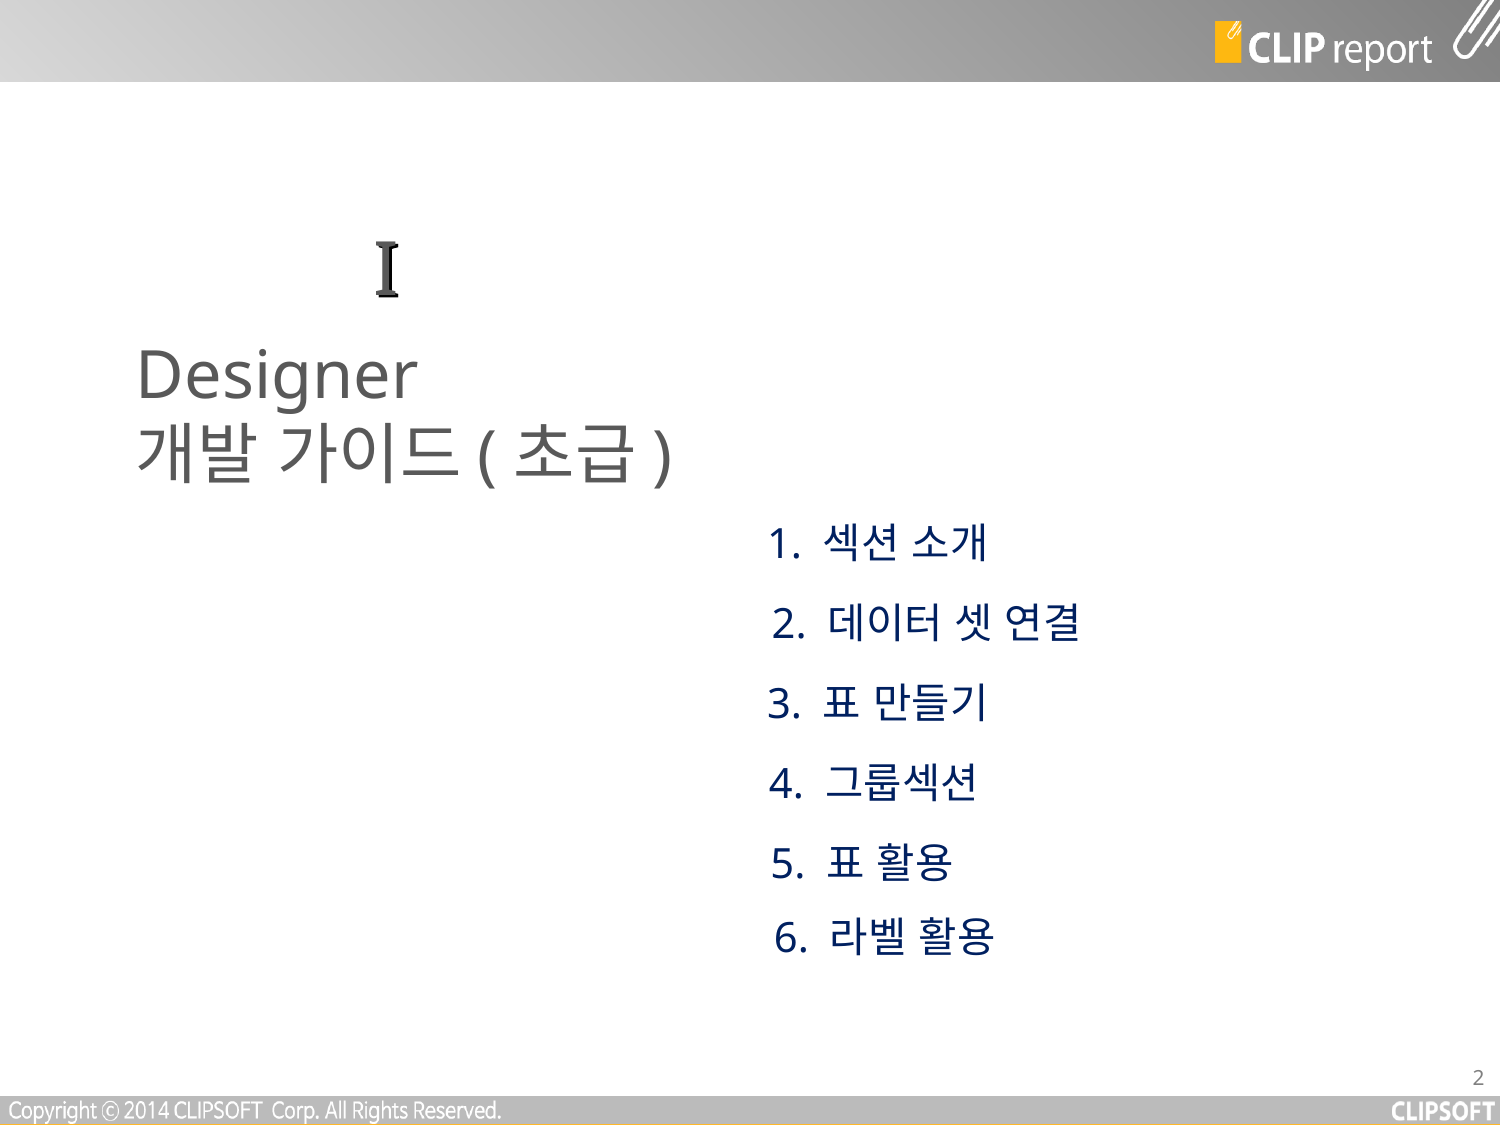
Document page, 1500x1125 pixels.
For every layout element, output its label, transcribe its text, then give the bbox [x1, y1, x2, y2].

text_box 4. 그룹섹션 [768, 731, 1230, 807]
text_box Designer 개발 가이드(초급) [135, 332, 715, 500]
text_box 1. 섹션 소개 [767, 491, 1240, 567]
text_box 2. 데이터 셋 연결 [771, 571, 1333, 648]
text_box 5. 표 활용 [770, 811, 1205, 887]
text_box I [373, 220, 399, 311]
picture [1453, 0, 1500, 59]
text_box 6. 라벨 활용 [773, 886, 1247, 962]
text_box 3. 표 만들기 [767, 652, 1240, 728]
picture [1215, 21, 1432, 71]
